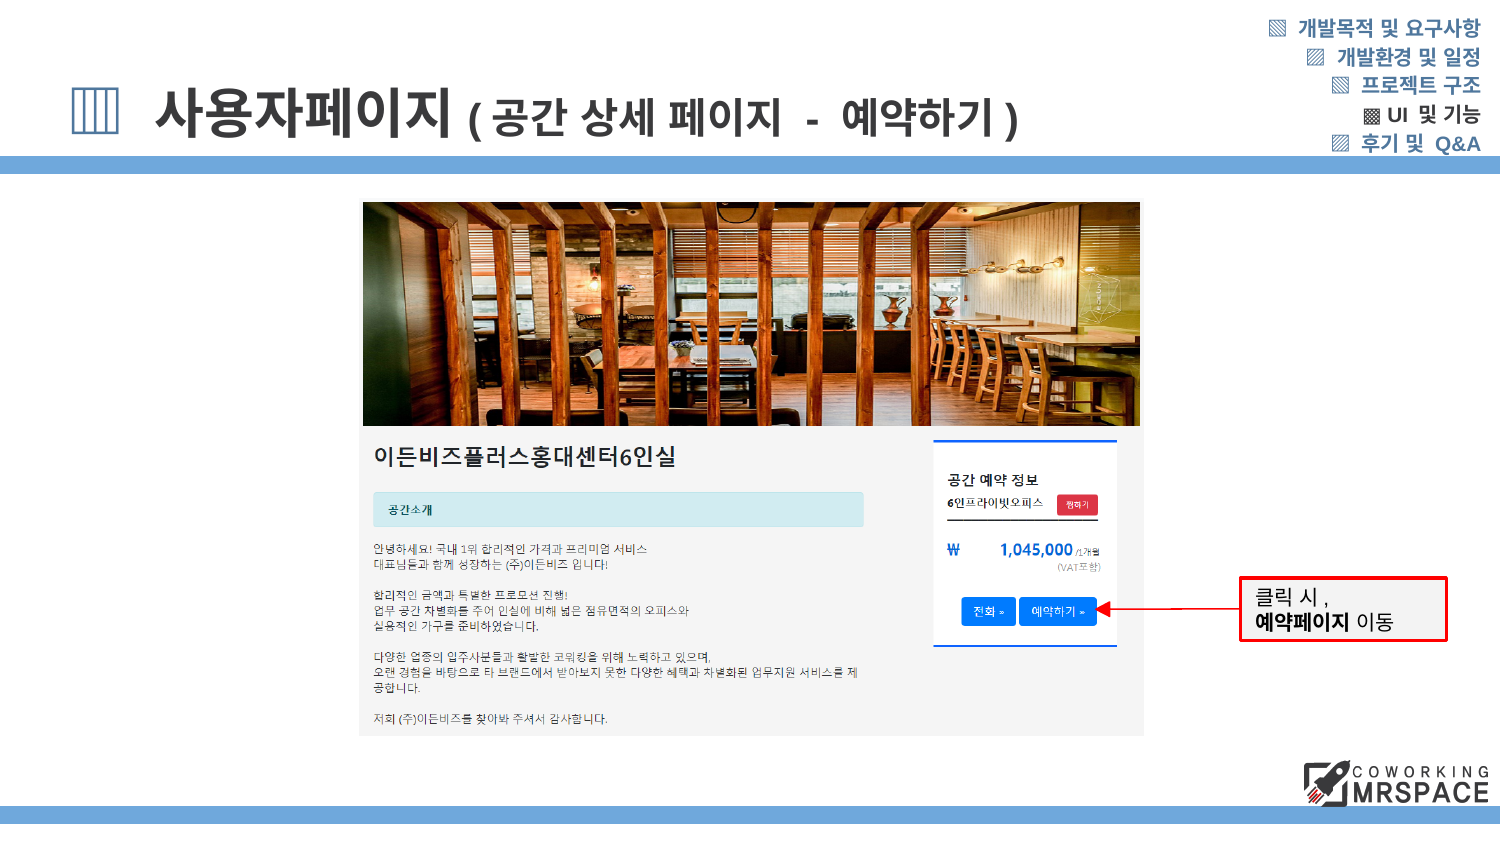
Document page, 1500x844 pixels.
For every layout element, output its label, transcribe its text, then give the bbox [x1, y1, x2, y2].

text_box ▧ 개발목적 및 요구사항 ▨ 개발환경 및 일정 ▧ 프로젝트 구조 ▩ UI 및 기능 ▨ 후기 및 Q&A [999, 0, 1497, 167]
text_box 클릭 시, 예약페이지 이동 [1240, 578, 1447, 641]
text_box [0, 157, 1500, 174]
title ▥ 사용자페이지(공간 상세 페이지 - 예약하기) [51, 60, 999, 155]
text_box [0, 760, 1500, 824]
picture [359, 198, 1144, 736]
